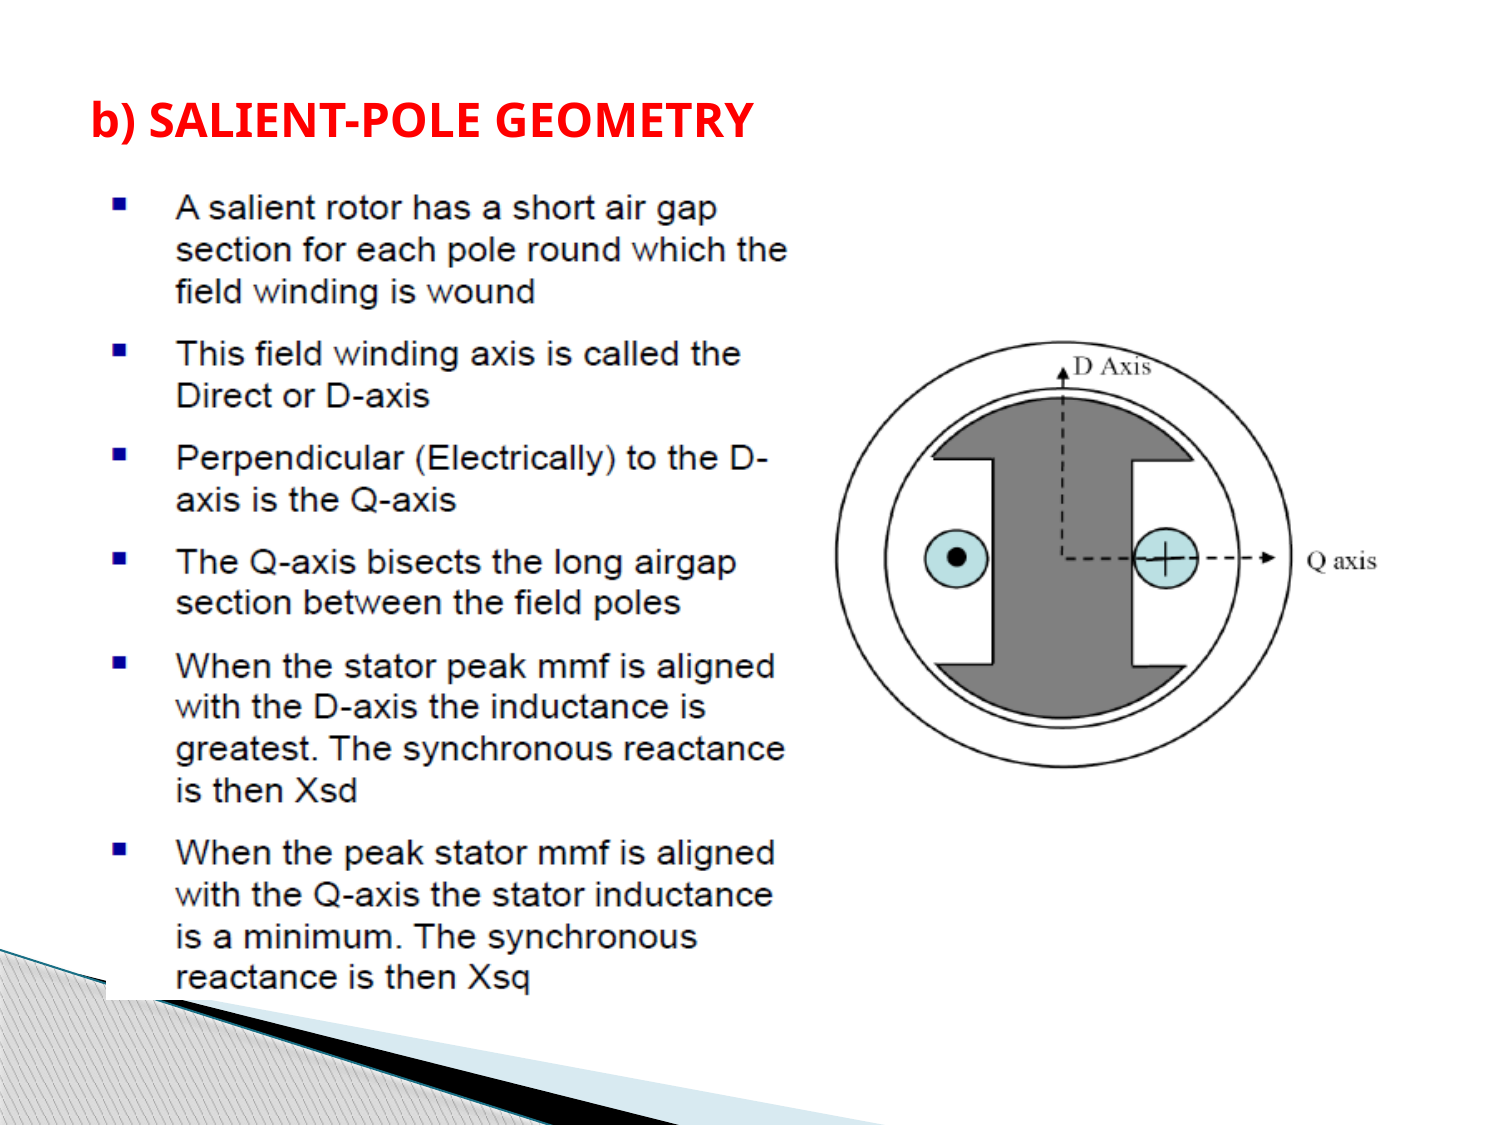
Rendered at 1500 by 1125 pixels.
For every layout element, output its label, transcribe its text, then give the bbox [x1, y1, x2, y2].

title b) SALIENT-POLE GEOMETRY [75, 24, 1425, 213]
picture [105, 187, 1394, 1000]
